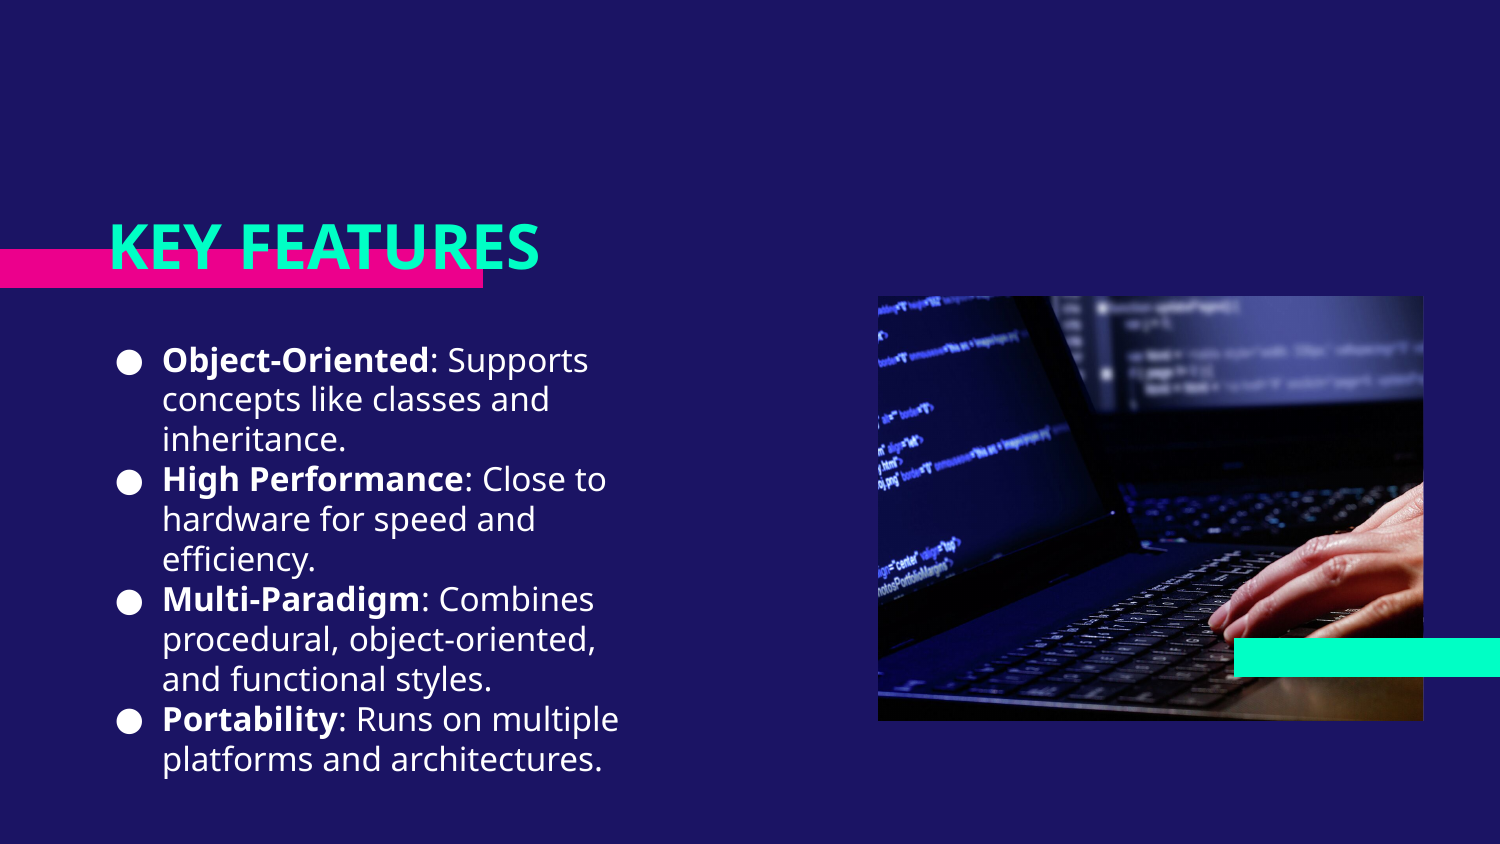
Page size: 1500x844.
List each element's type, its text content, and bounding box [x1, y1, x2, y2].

text_box [1428, 637, 1500, 678]
picture [877, 296, 1424, 721]
title KEY FEATURES [92, 191, 1337, 302]
list Object-Oriented: Supports concepts like classes and inheritance. High Performance: Close to hardware for speed and efficiency. Multi-Paradigm: Combines procedural, object-oriented, and functional styles. Portability: Runs on multiple platforms and architectures. [99, 323, 677, 674]
